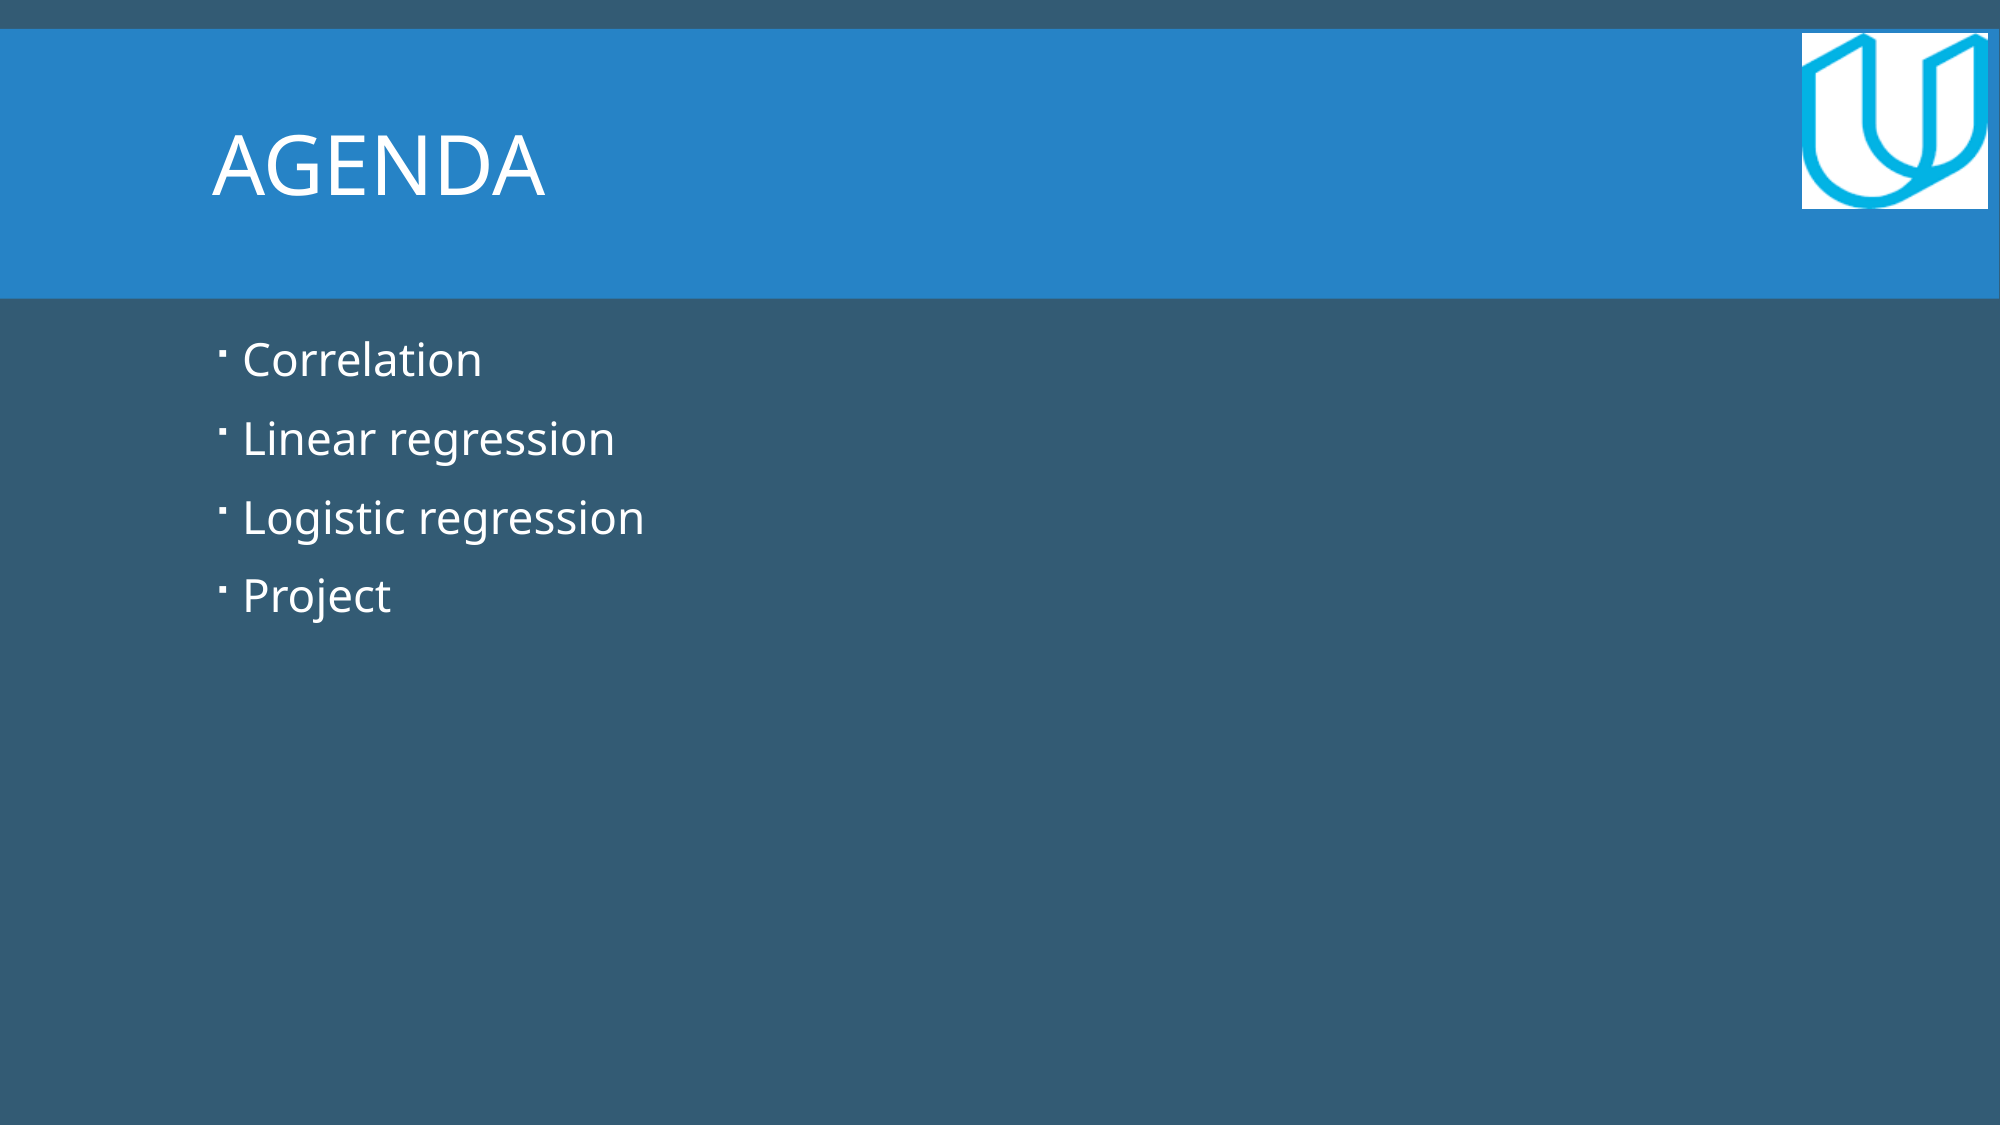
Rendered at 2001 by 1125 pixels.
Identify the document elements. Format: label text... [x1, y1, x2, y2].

text_box Agenda [197, 46, 1802, 294]
picture [1816, 47, 1911, 197]
picture [1802, 33, 1988, 167]
text_box Correlation Linear regression Logistic regression Project [197, 329, 1802, 1020]
picture [1802, 149, 1866, 209]
picture [1932, 48, 1973, 166]
picture [1876, 124, 1988, 209]
